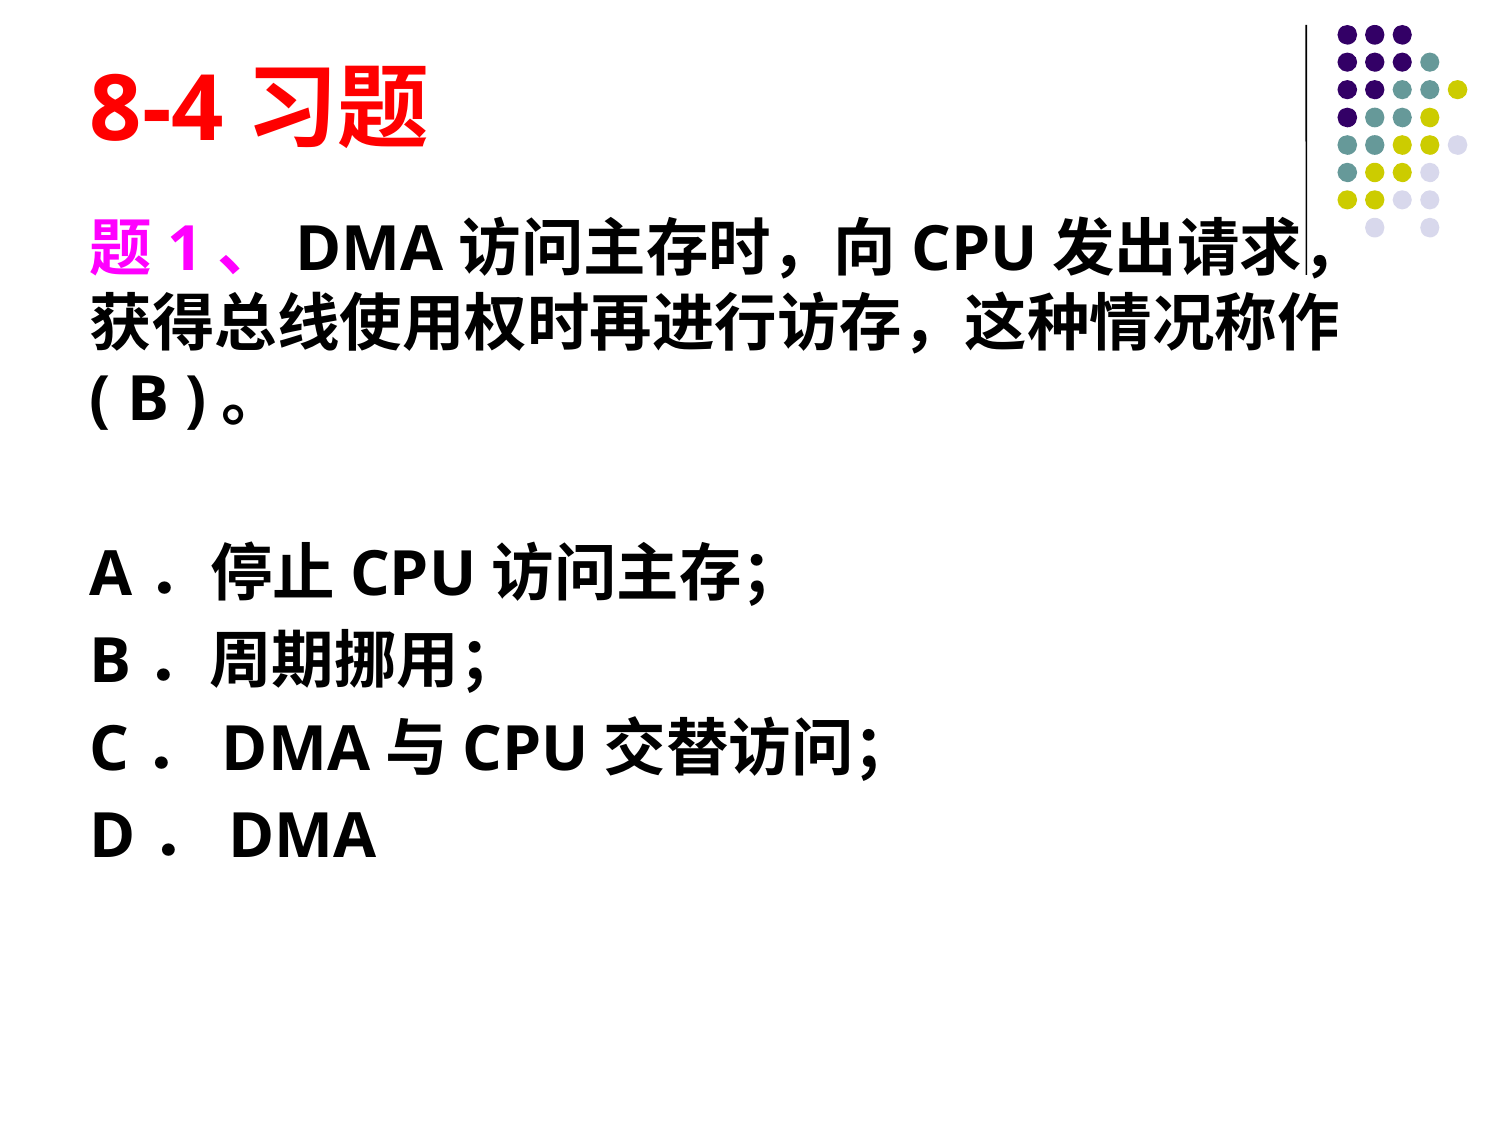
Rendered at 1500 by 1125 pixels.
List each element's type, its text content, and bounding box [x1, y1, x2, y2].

list 题1、DMA访问主存时，向CPU发出请求，获得总线使用权时再进行访存，这种情况称作( B )。 A．停止CPU访问主存； B．周期挪用； C．DMA与CPU交替访问； D．DMA [74, 200, 1426, 925]
title 8-4习题 [74, 19, 1313, 167]
